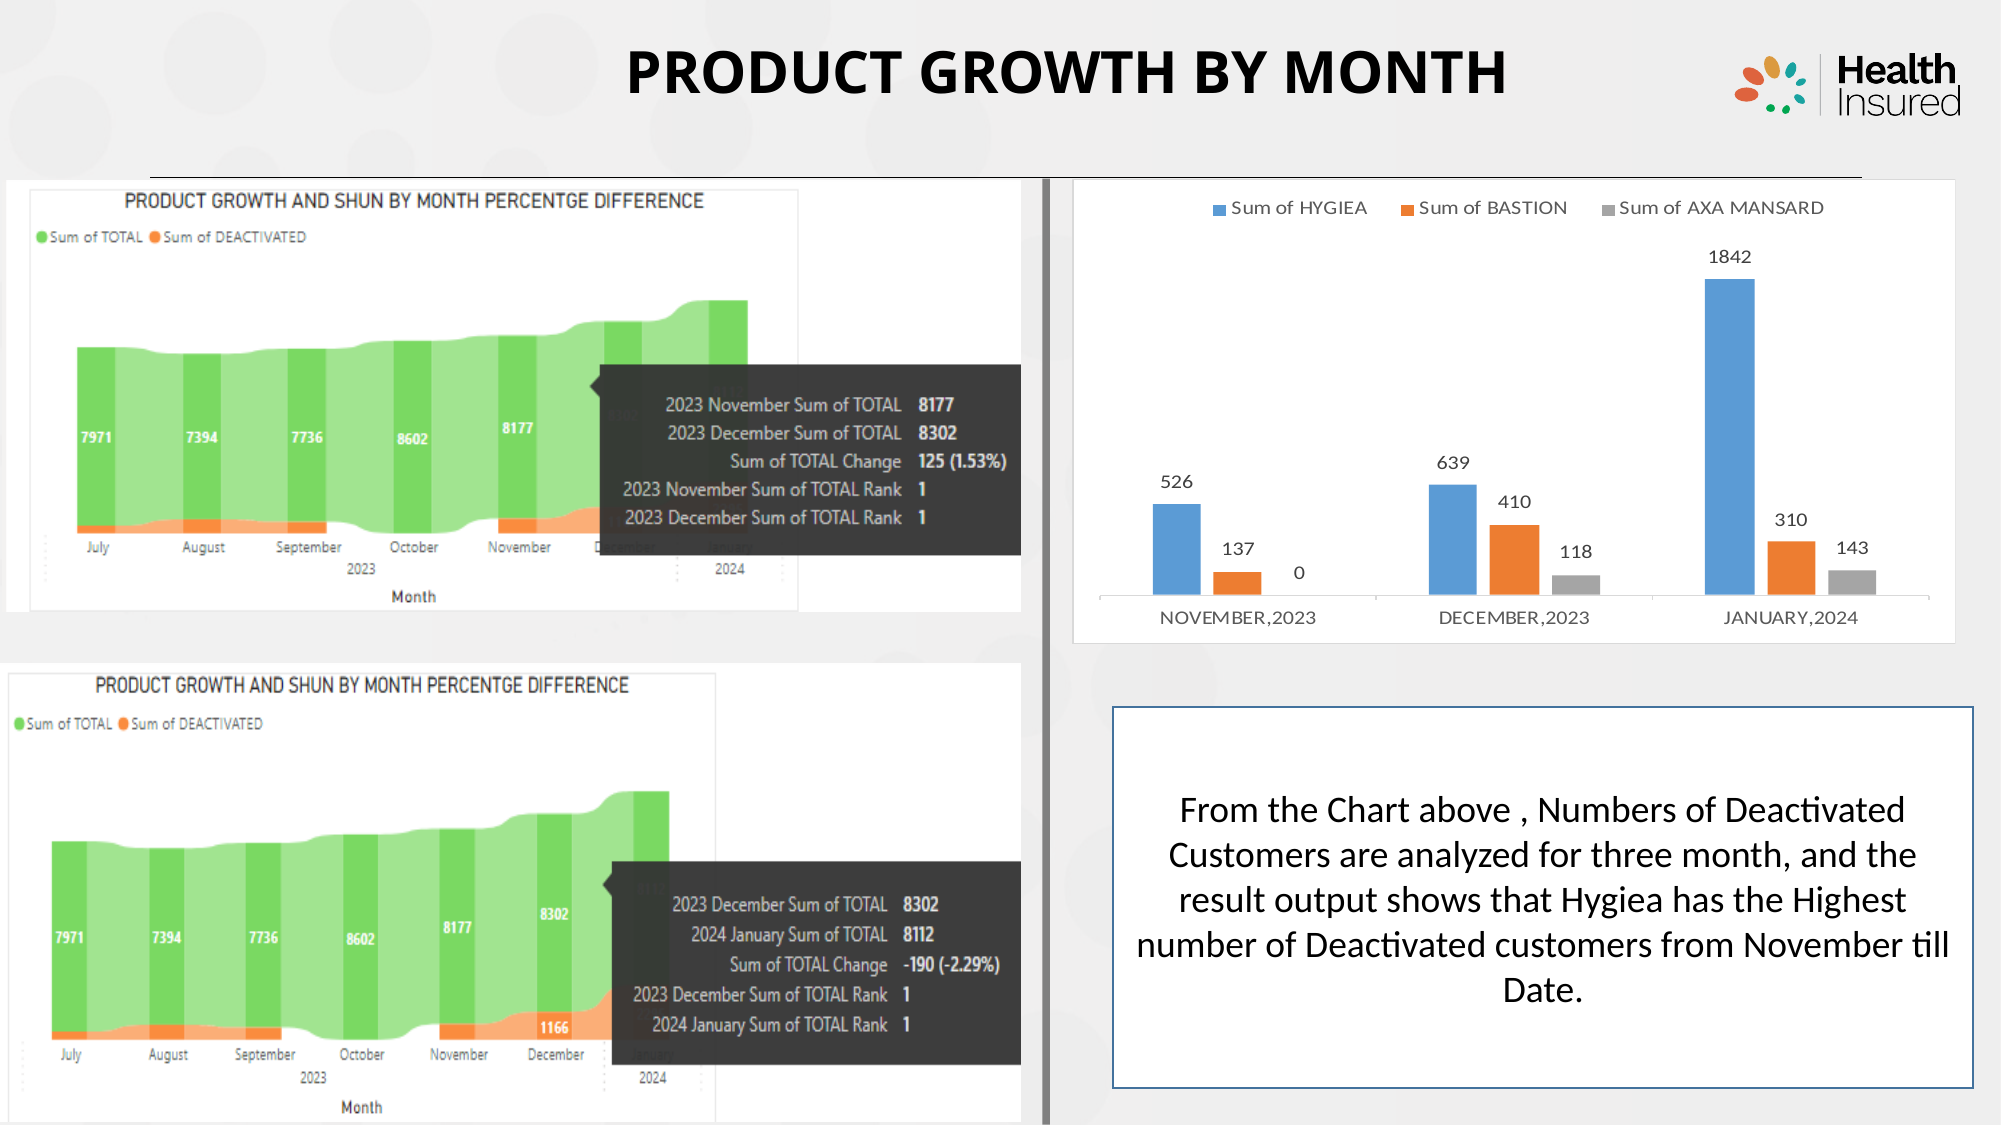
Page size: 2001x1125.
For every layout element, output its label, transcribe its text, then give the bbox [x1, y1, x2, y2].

text_box PRODUCT GROWTH BY MONTH [581, 33, 1551, 106]
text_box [1071, 178, 1956, 644]
text_box From the Chart above , Numbers of Deactivated Customers are analyzed for three month, and the result output shows that Hygiea has the Highest number of Deactivated customers from November till Date. [1112, 706, 1974, 1089]
picture [1785, 62, 1806, 86]
picture [0, 663, 1021, 1122]
picture [2, 180, 1021, 612]
picture [1839, 53, 1960, 116]
picture [1782, 105, 1790, 114]
picture [1766, 104, 1775, 112]
text_box [1041, 178, 1051, 1125]
slide_number Page No Here [1657, 1089, 1863, 1098]
picture [1794, 94, 1805, 104]
